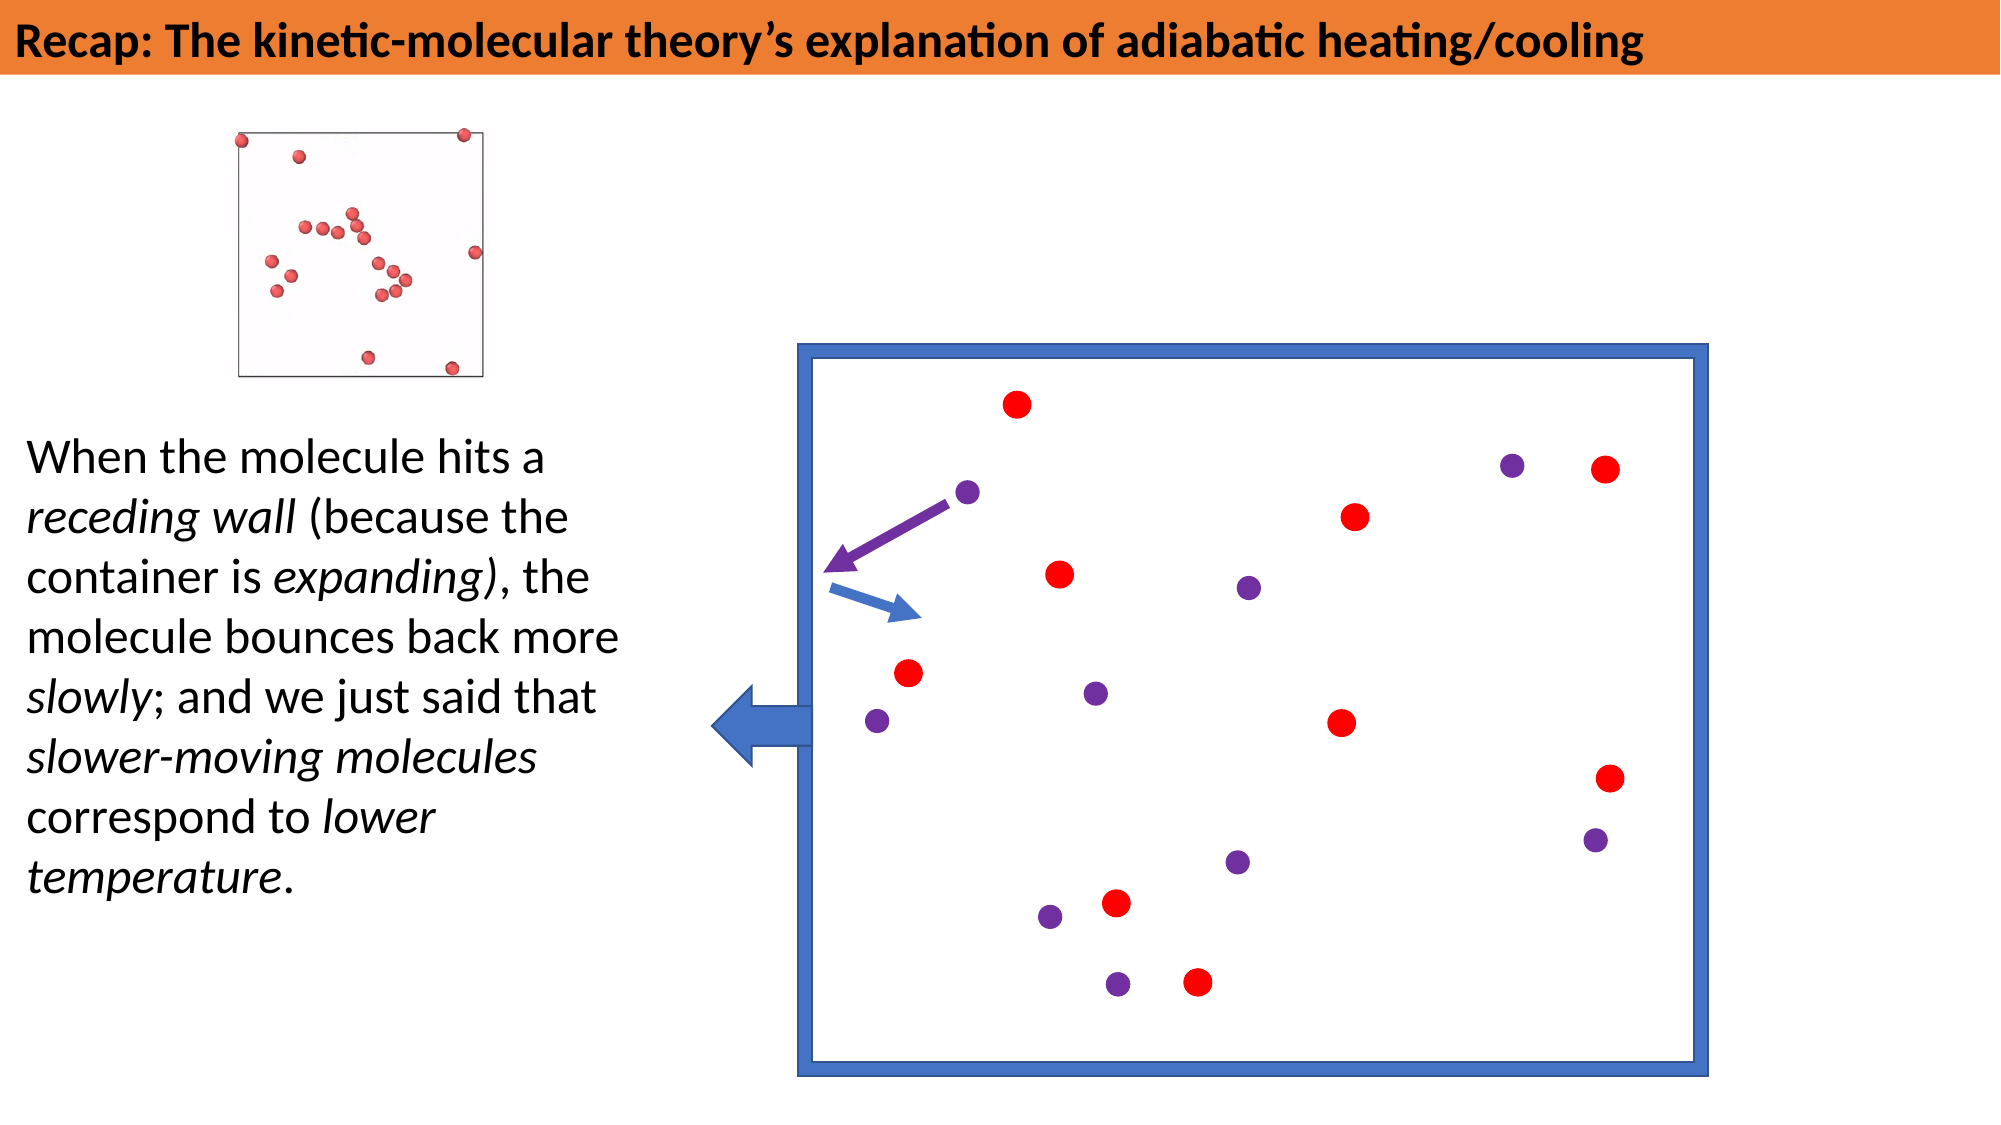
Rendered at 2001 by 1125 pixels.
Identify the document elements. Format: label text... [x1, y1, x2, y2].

text_box Recap: The kinetic-molecular theory’s explanation of adiabatic heating/cooling [0, 0, 2000, 75]
text_box When the molecule hits a receding wall (because the container is expanding), the molecule bounces back more slowly; and we just said that slower-moving molecules correspond to lower temperature. [11, 416, 710, 912]
picture [232, 127, 490, 381]
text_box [711, 344, 1708, 1076]
